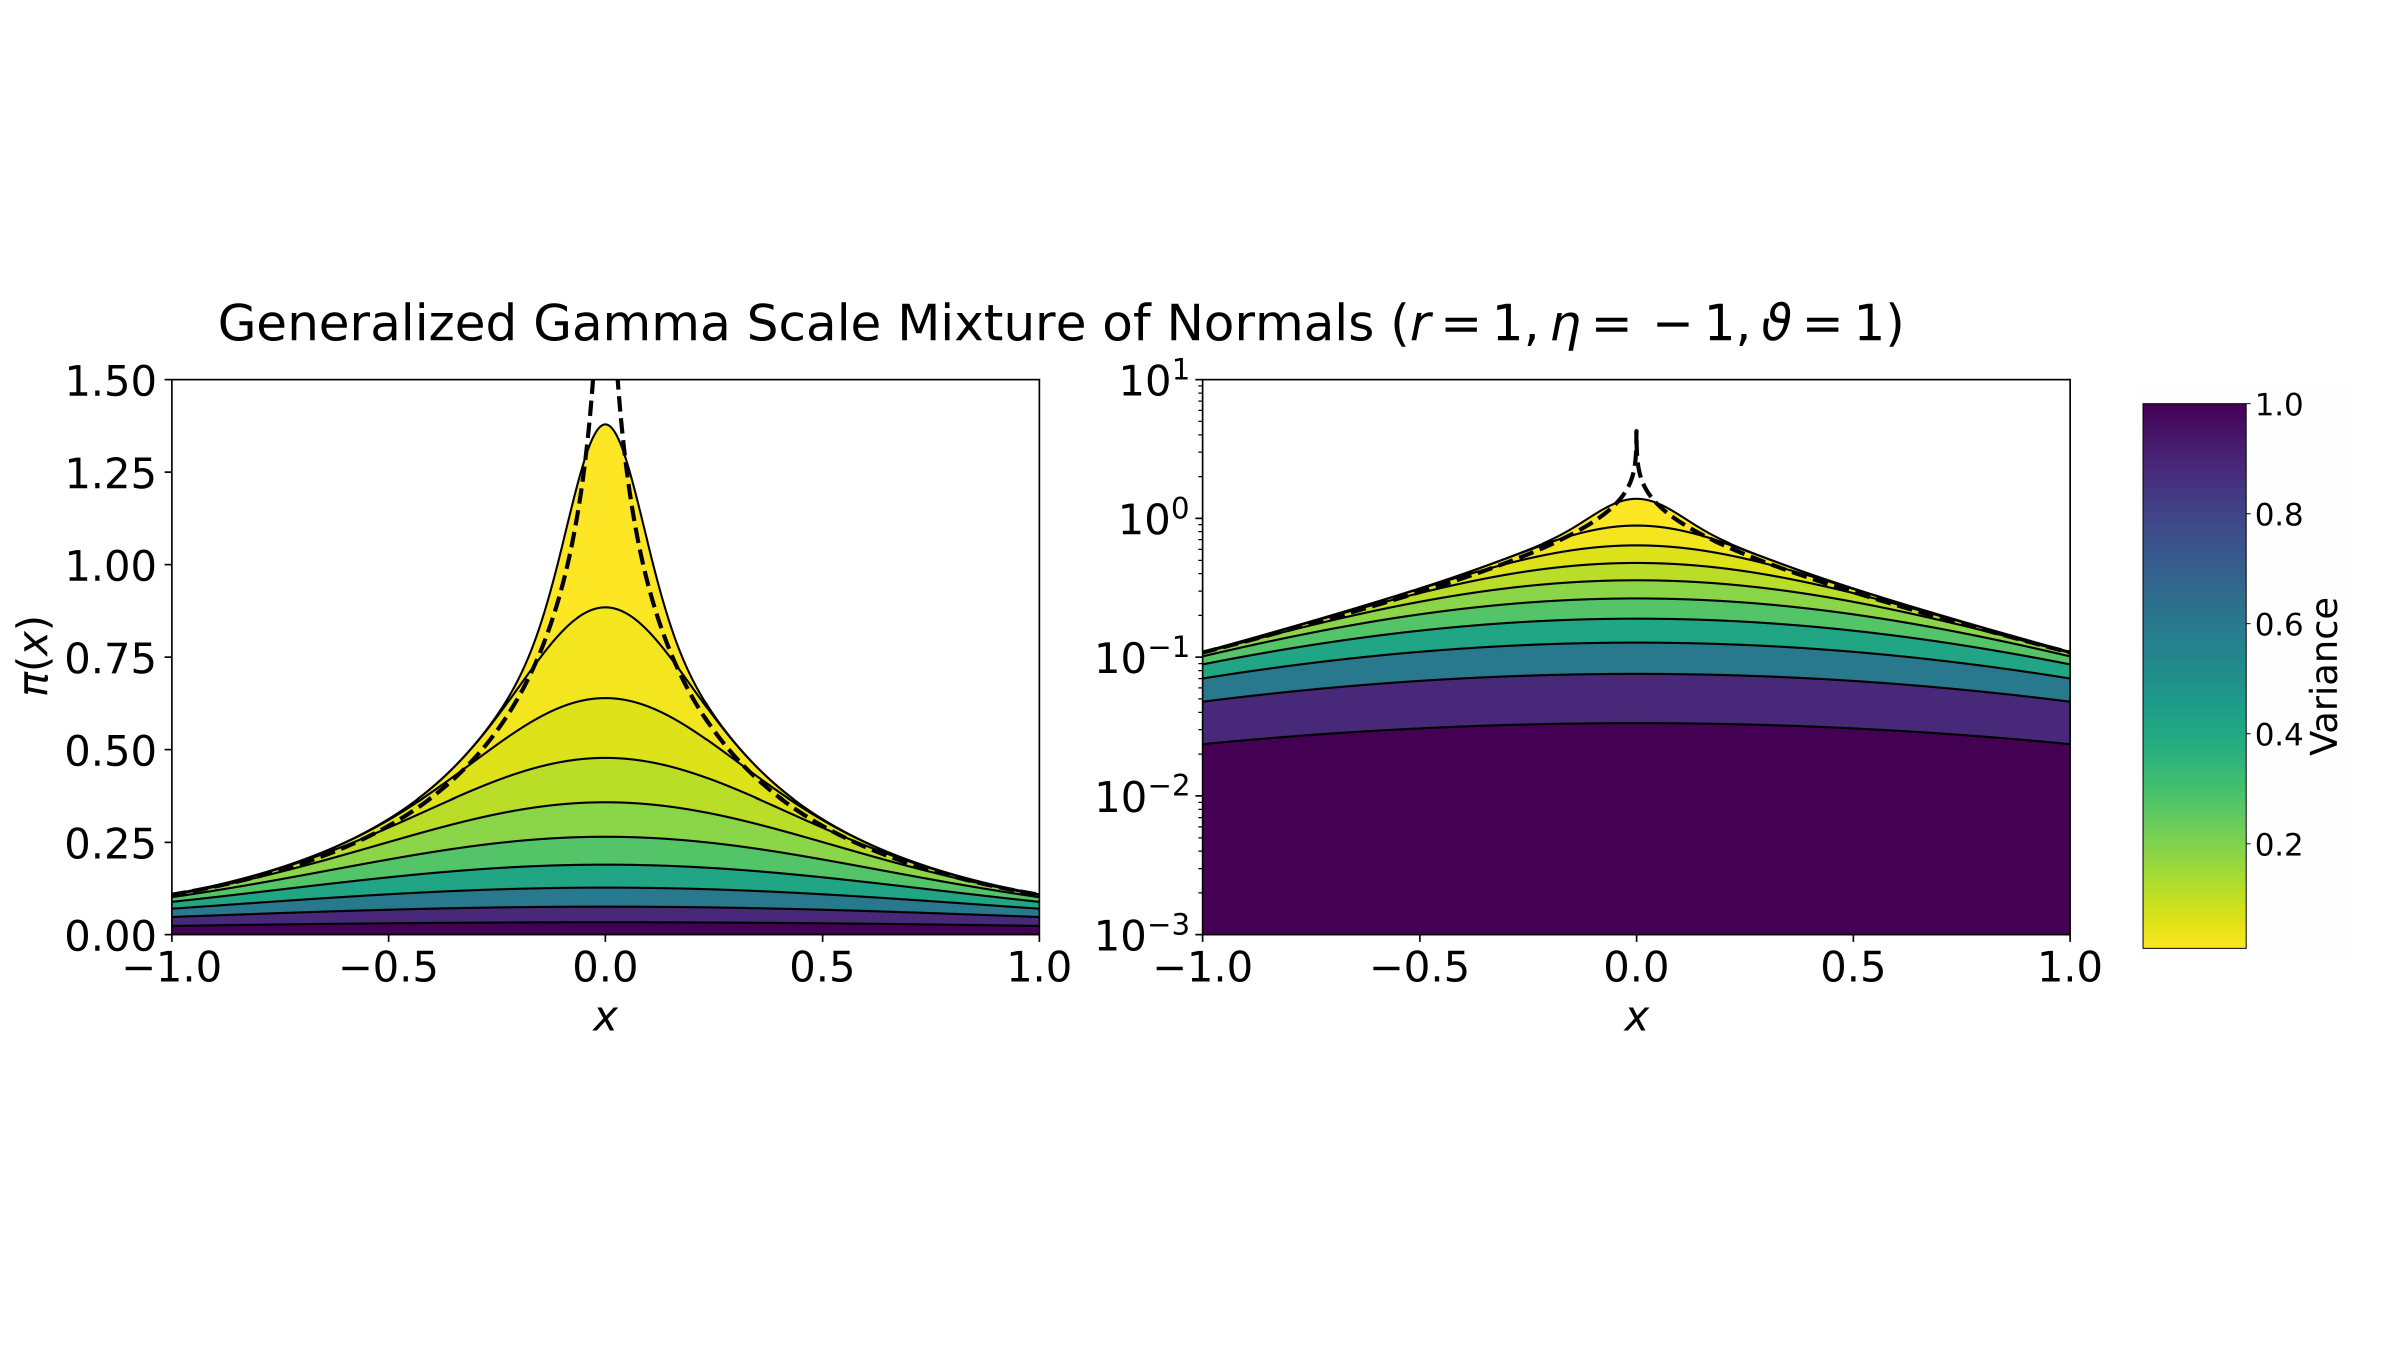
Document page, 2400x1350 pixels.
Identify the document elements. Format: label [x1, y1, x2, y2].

picture [0, 286, 2118, 1055]
picture [2134, 383, 2354, 958]
